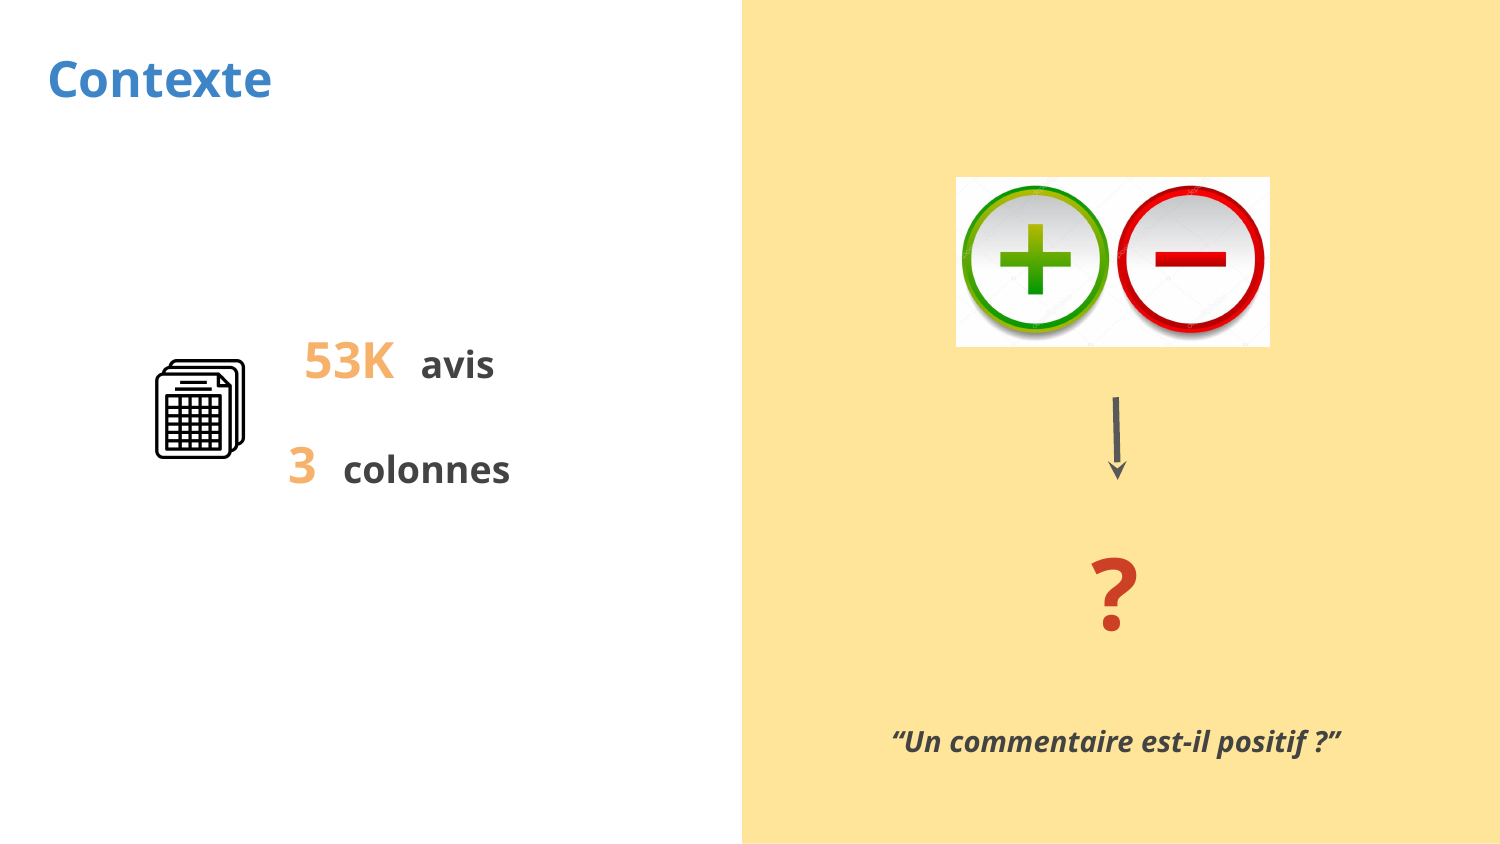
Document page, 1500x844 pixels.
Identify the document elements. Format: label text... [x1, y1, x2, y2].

text_box [1111, 397, 1124, 480]
text_box Contexte [32, 32, 793, 119]
text_box [742, 0, 1500, 844]
text_box “Un commentaire est-il positif ?” [775, 708, 1456, 782]
picture [956, 176, 1270, 347]
text_box 53K avis 3 colonnes [241, 313, 558, 525]
picture [150, 359, 250, 459]
text_box ? [1028, 515, 1203, 658]
